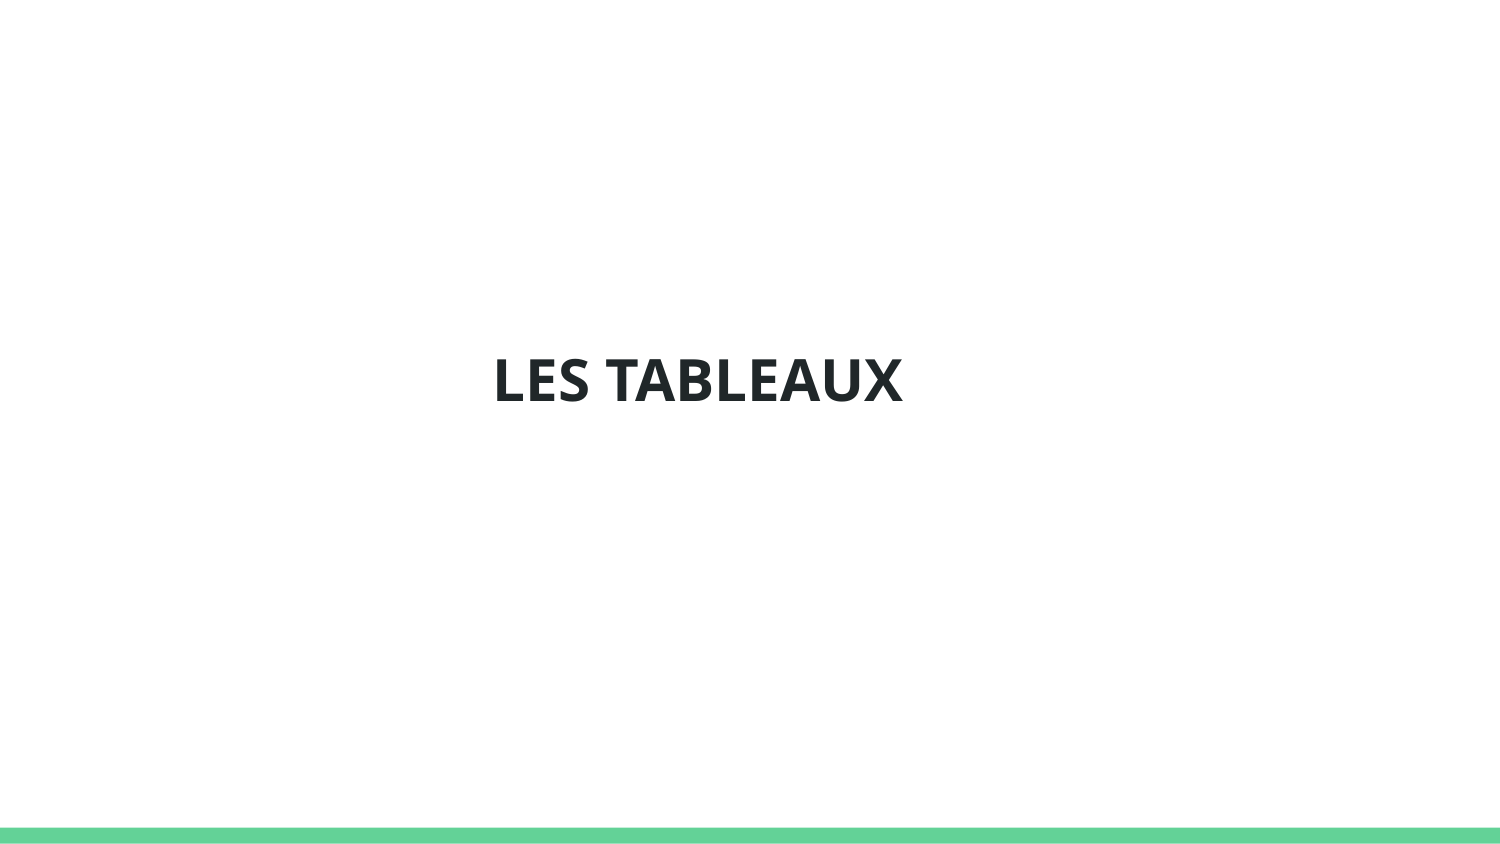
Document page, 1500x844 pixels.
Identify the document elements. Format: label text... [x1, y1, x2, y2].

title LES TABLEAUX [477, 327, 1054, 422]
